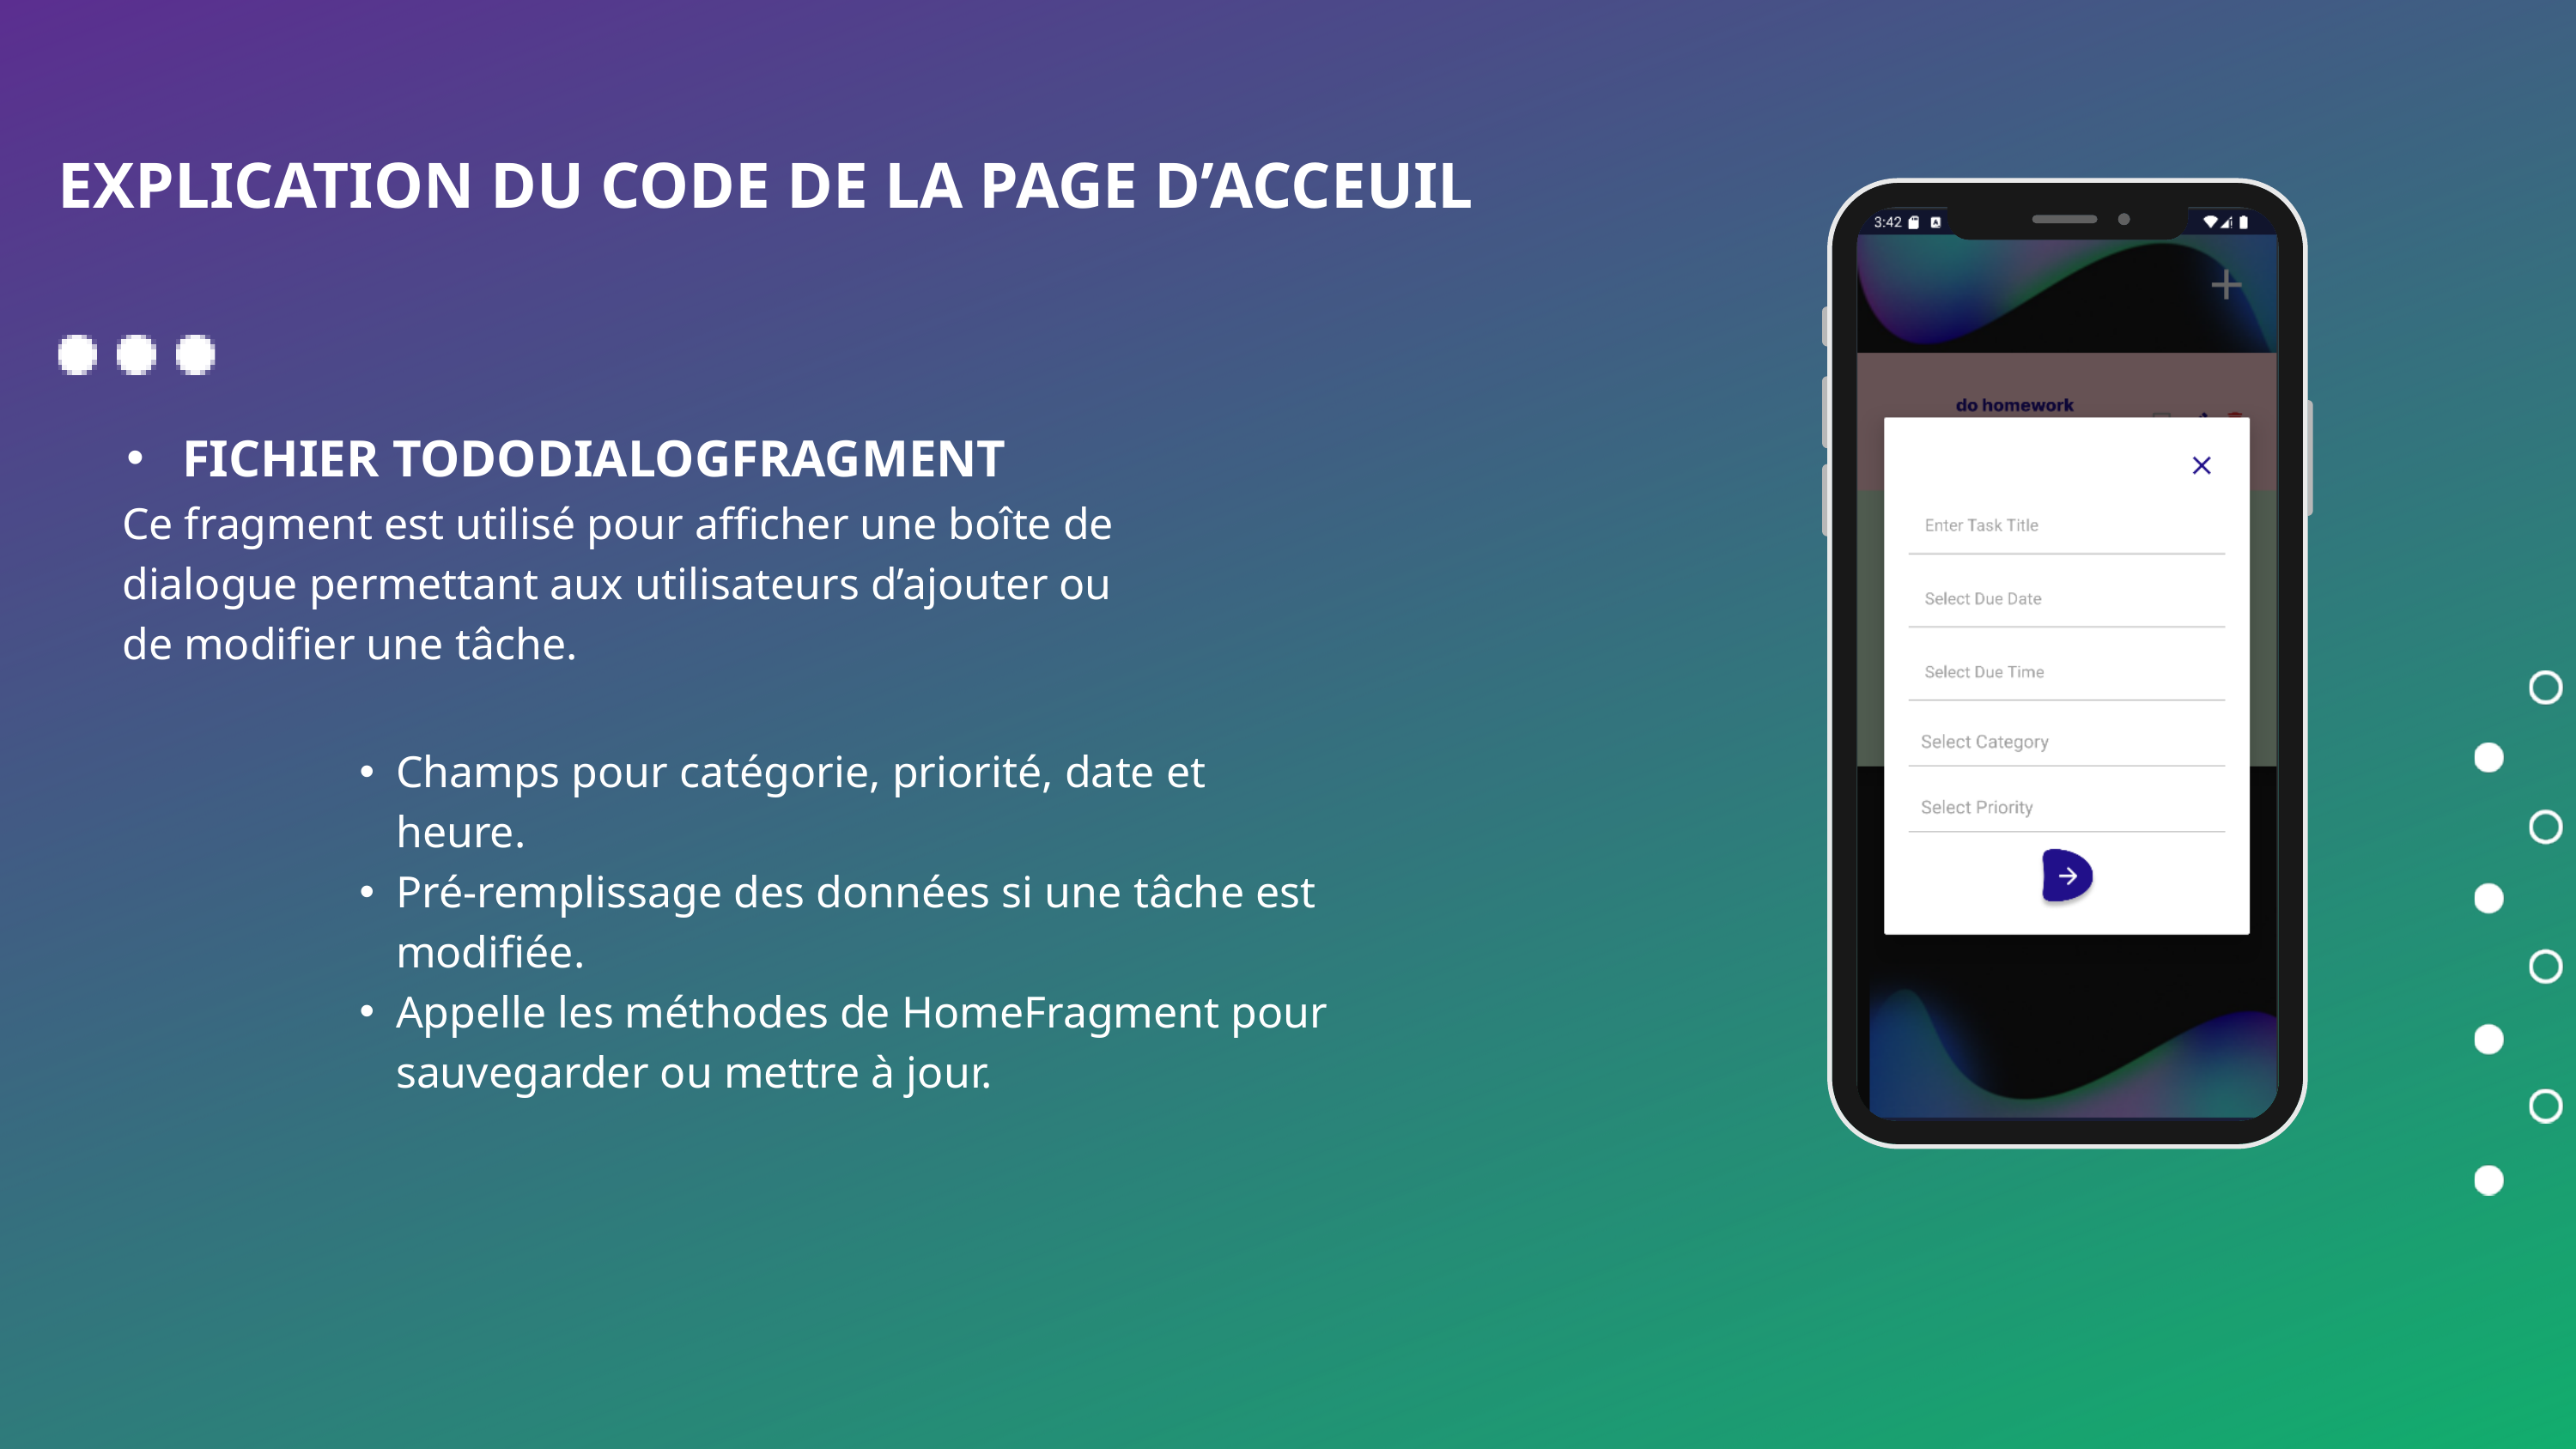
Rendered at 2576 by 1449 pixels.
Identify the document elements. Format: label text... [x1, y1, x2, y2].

text_box EXPLICATION DU CODE DE LA PAGE D’ACCEUIL [58, 153, 1661, 221]
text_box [1821, 178, 2313, 1149]
text_box [2529, 670, 2576, 743]
text_box Ce fragment est utilisé pour afficher une boîte de dialogue permettant aux utilisateurs d’ajouter ou de modifier une tâche. [122, 488, 1143, 669]
text_box [0, 0, 2576, 1449]
text_box [2474, 743, 2576, 1196]
text_box Champs pour catégorie, priorité, date et heure. Pré-remplissage des données si une tâche est modifiée. Appelle les méthodes de HomeFragment pour sauvegarder ou mettre à jour. [323, 736, 1344, 1157]
text_box FICHIER TODODIALOGFRAGMENT [83, 433, 1344, 488]
text_box [58, 335, 216, 375]
